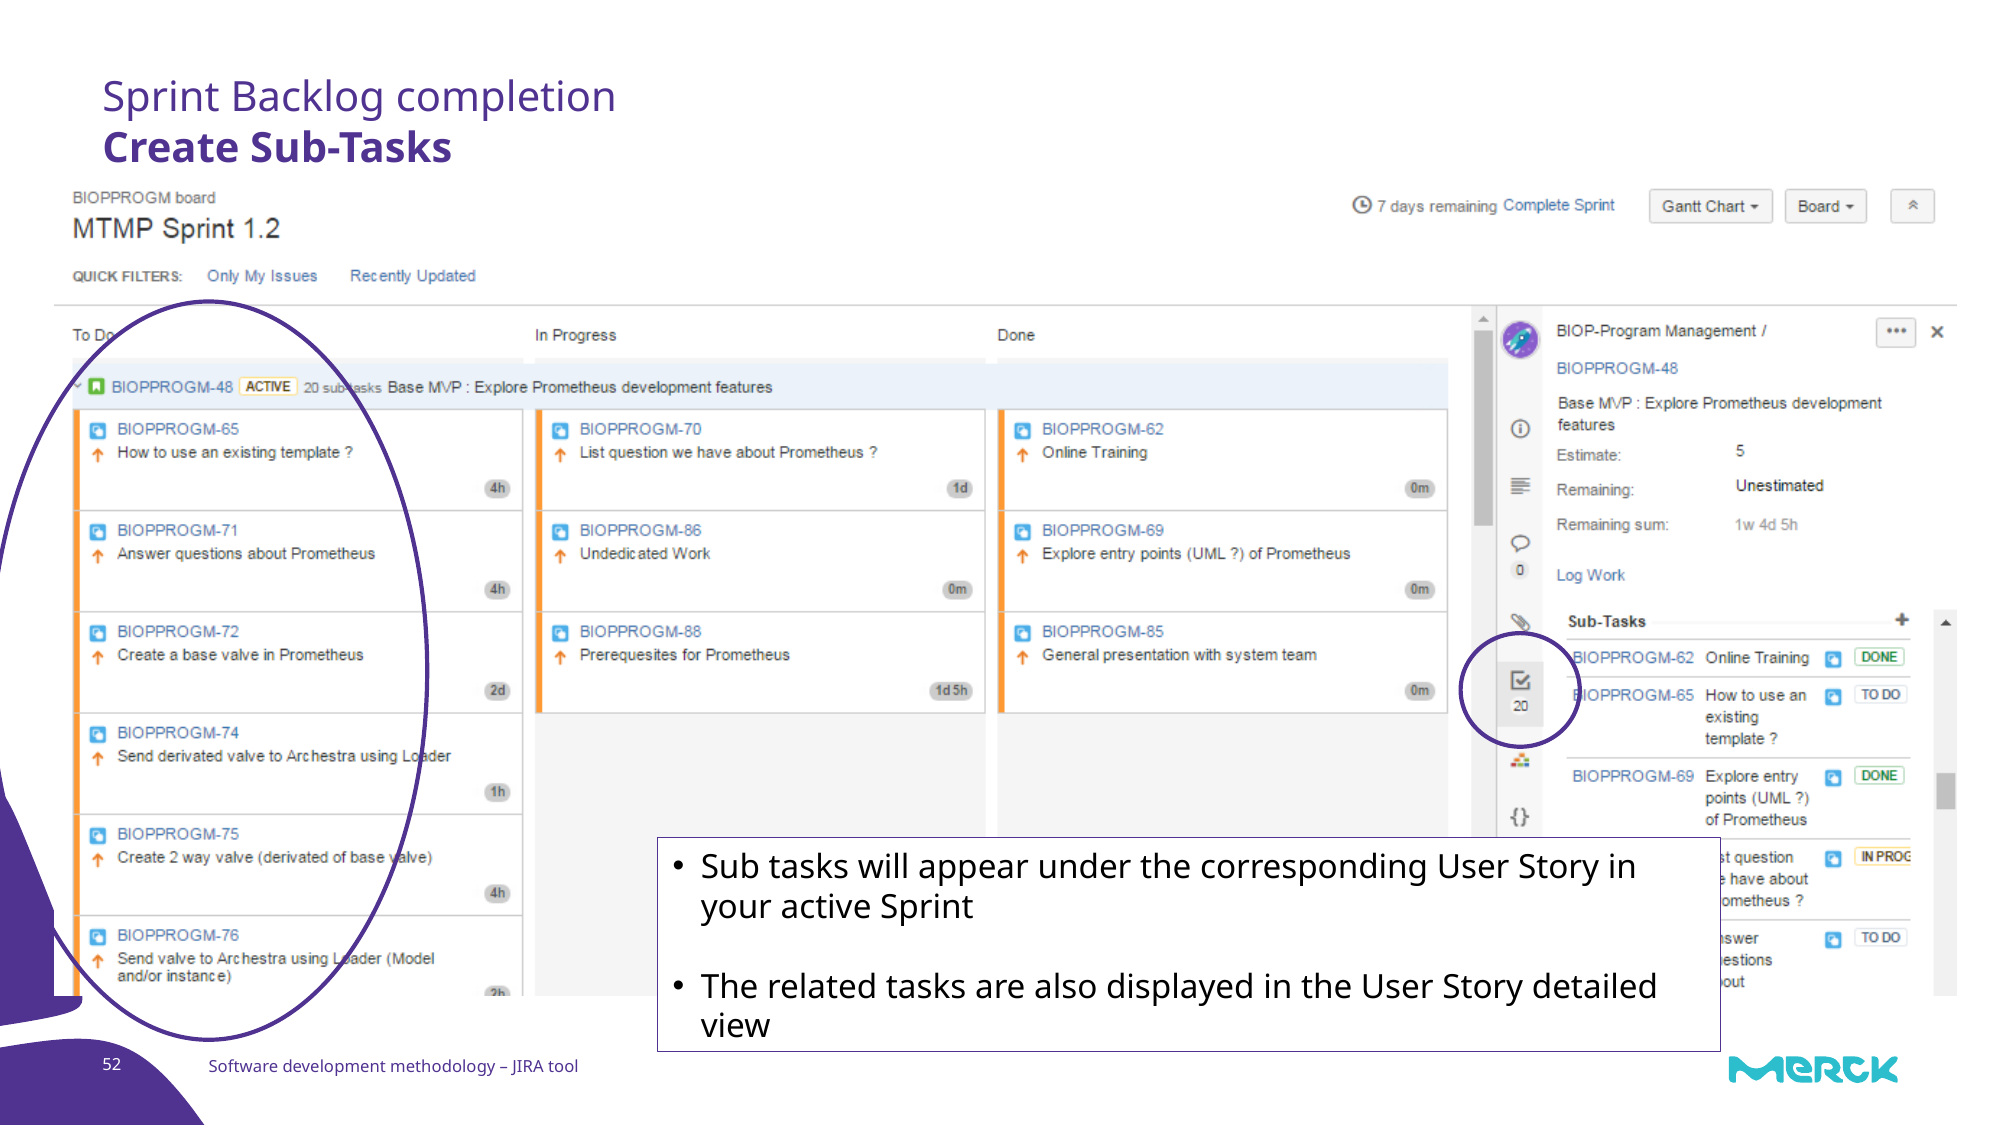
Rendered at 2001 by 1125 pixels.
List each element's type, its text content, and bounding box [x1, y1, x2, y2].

footer Software development methodology – JIRA tool [208, 1046, 1639, 1083]
text_box [118, 1007, 299, 1040]
picture [54, 176, 1957, 996]
slide_number 52 [102, 1046, 208, 1083]
list Sprint Backlog completion [102, 66, 1898, 119]
title Create Sub-Tasks [102, 119, 1898, 174]
text_box [0, 416, 50, 925]
text_box Sub tasks will appear under the corresponding User Story in your active Sprint The related tasks are also displayed in the User Story detailed view [656, 1007, 1723, 1054]
